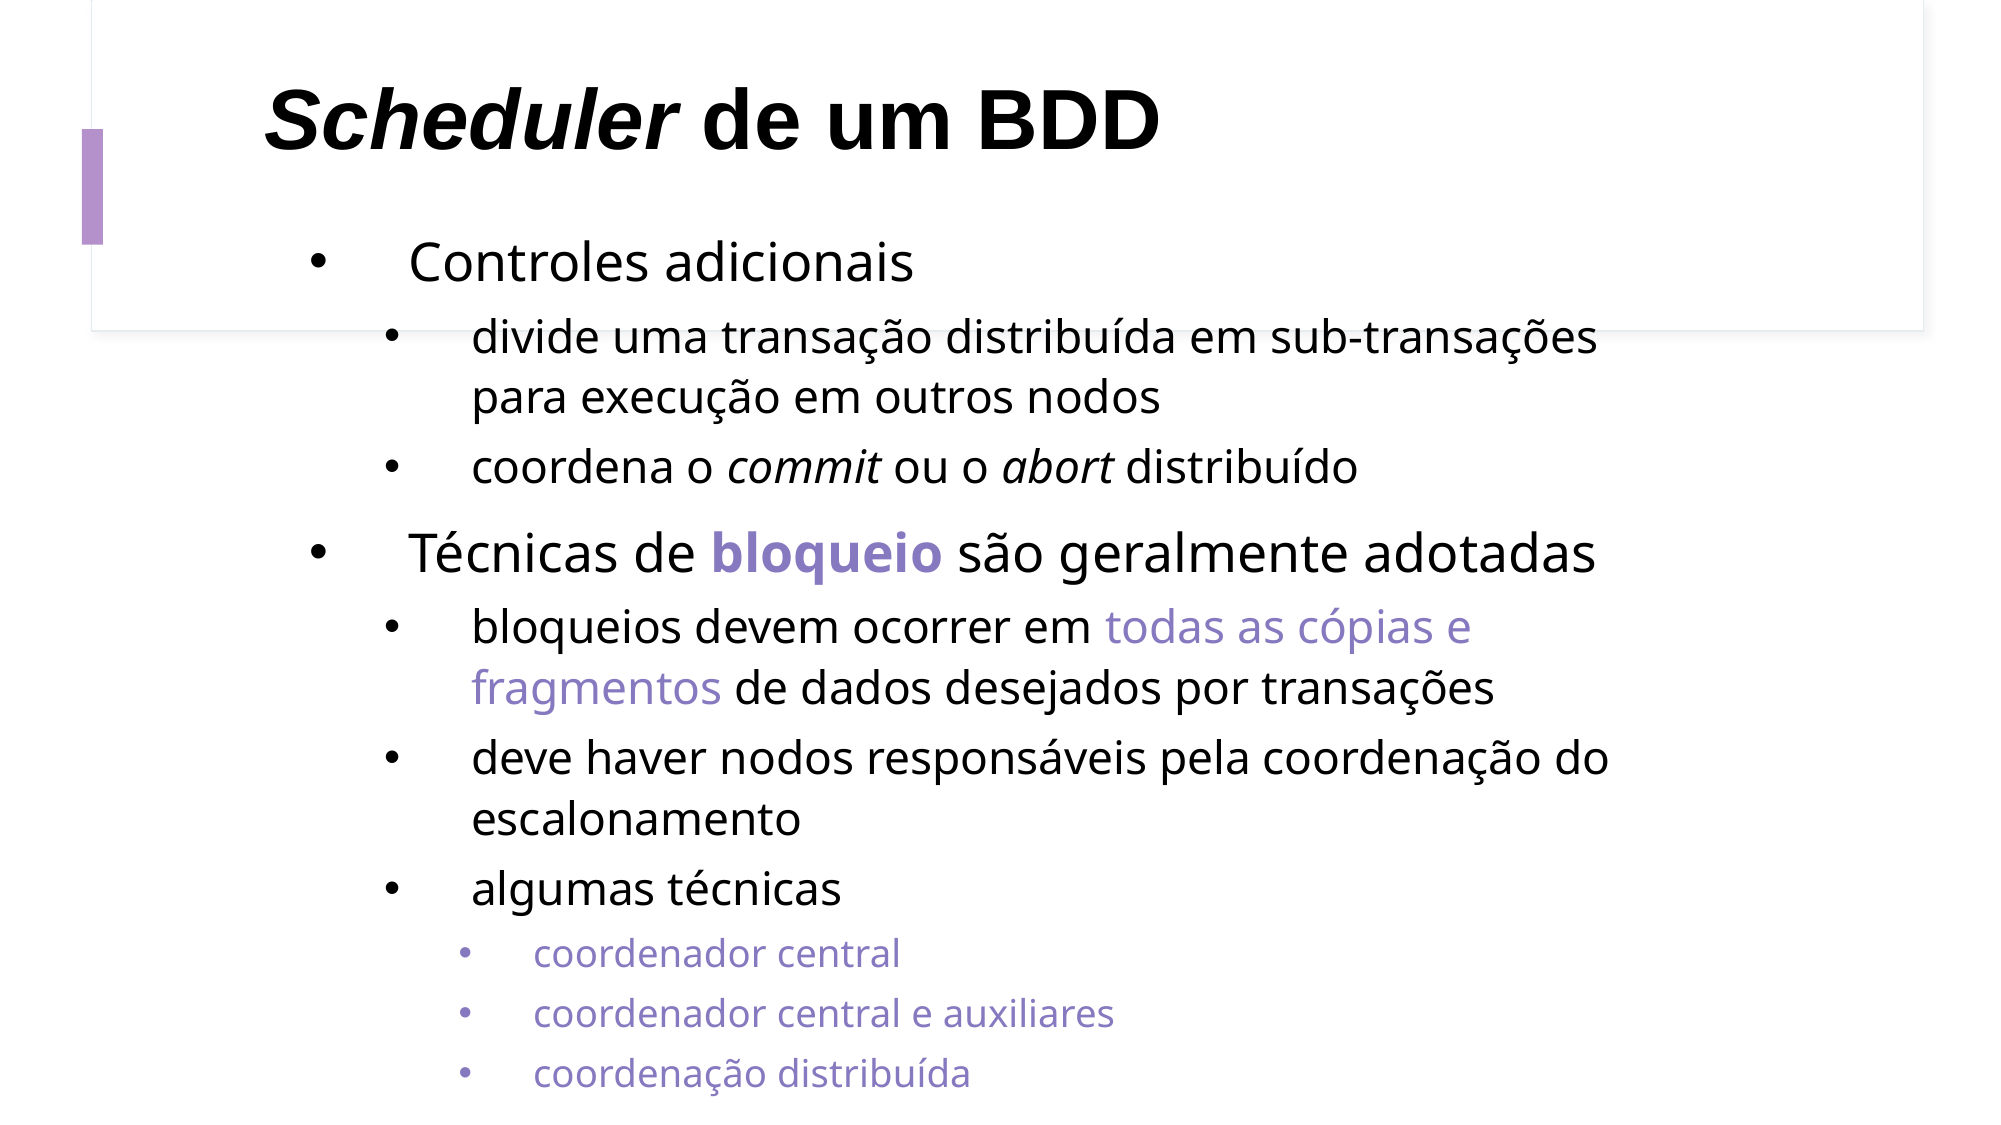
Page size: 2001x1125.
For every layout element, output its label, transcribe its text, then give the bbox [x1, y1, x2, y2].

list Controles adicionais divide uma transação distribuída em sub-transações para execução em outros nodos coordena o commit ou o abort distribuído Técnicas de bloqueio são geralmente adotadas bloqueios devem ocorrer em todas as cópias e fragmentos de dados desejados por transações deve haver nodos responsáveis pela coordenação do escalonamento algumas técnicas coordenador central coordenador central e auxiliares coordenação distribuída [294, 217, 1694, 1107]
title Scheduler de um BDD [249, 28, 1750, 217]
